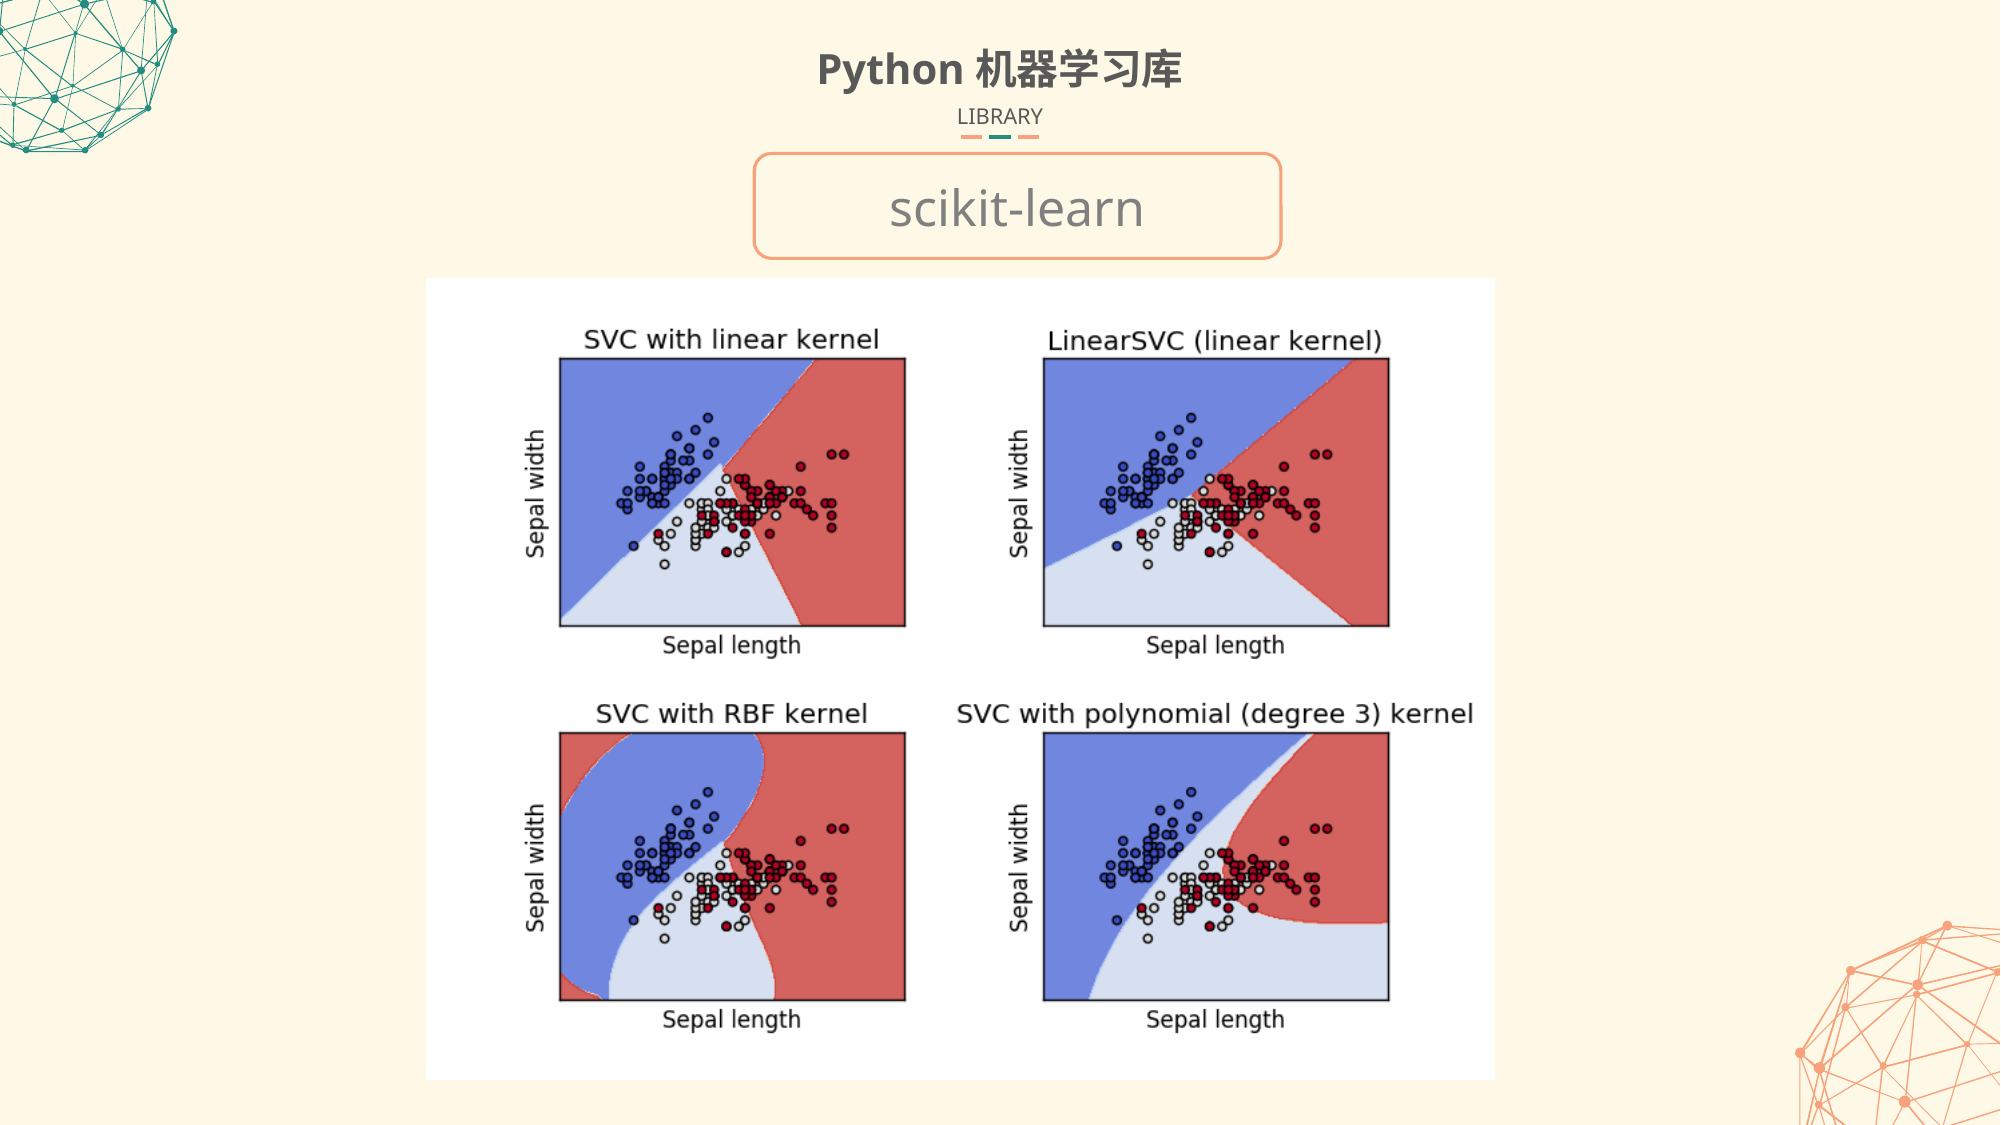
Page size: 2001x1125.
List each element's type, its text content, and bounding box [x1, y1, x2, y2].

text_box LIBRARY [737, 87, 1263, 137]
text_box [1794, 920, 2000, 1125]
text_box scikit-learn [753, 152, 1282, 260]
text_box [0, 0, 178, 154]
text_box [960, 136, 1040, 154]
picture [426, 278, 1495, 1080]
text_box Python机器学习库 [801, 35, 1199, 87]
